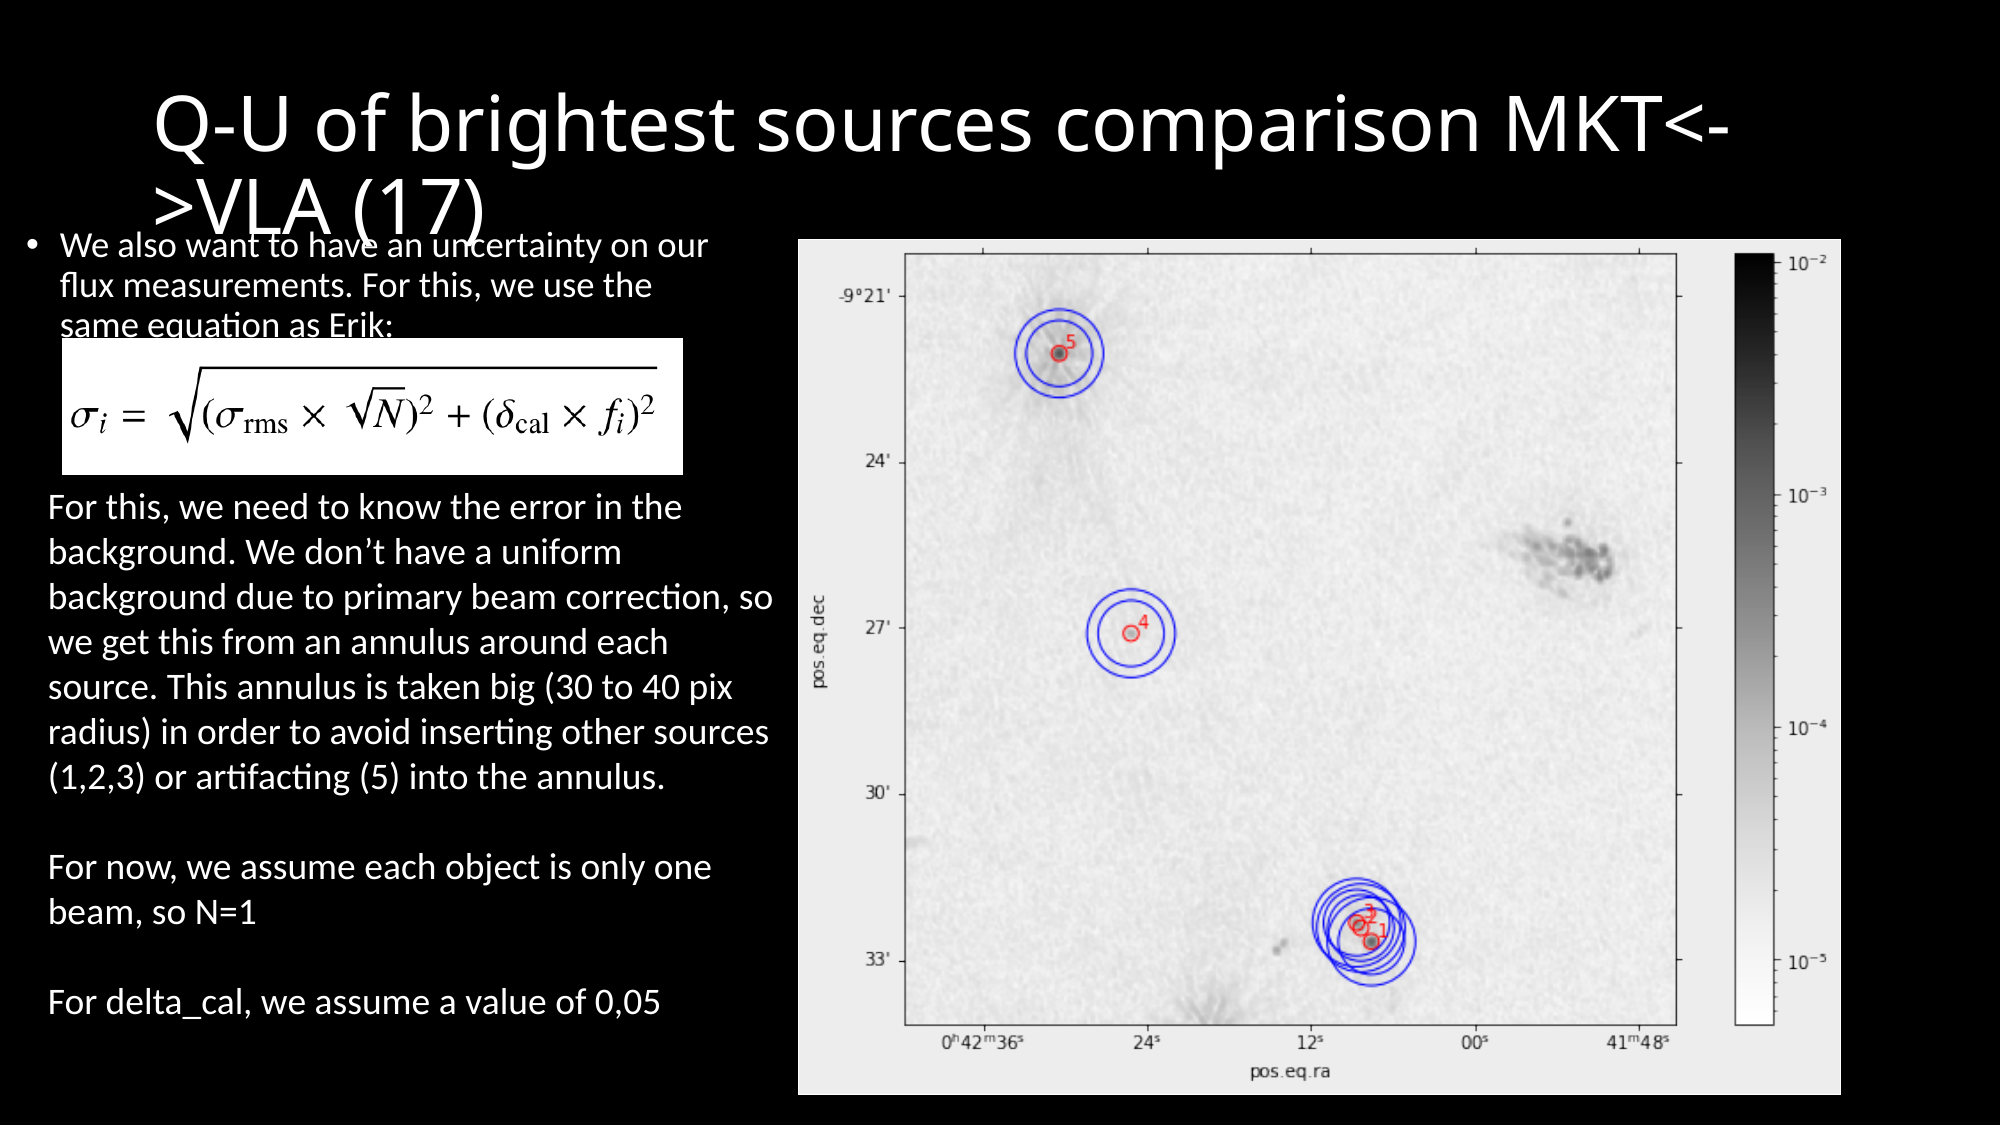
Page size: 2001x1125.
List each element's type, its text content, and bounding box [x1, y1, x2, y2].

text_box For this, we need to know the error in the background. We don’t have a uniform background due to primary beam correction, so we get this from an annulus around each source. This annulus is taken big (30 to 40 pix radius) in order to avoid inserting other sources (1,2,3) or artifacting (5) into the annulus. For now, we assume each object is only one beam, so N=1 For delta_cal, we assume a value of 0,05 [33, 474, 798, 1030]
list We also want to have an uncertainty on our flux measurements. For this, we use the same equation as Erik: [10, 218, 734, 356]
picture [798, 239, 1841, 1095]
title Q-U of brightest sources comparison MKT<->VLA (17) [137, 59, 1863, 278]
picture [62, 338, 683, 475]
